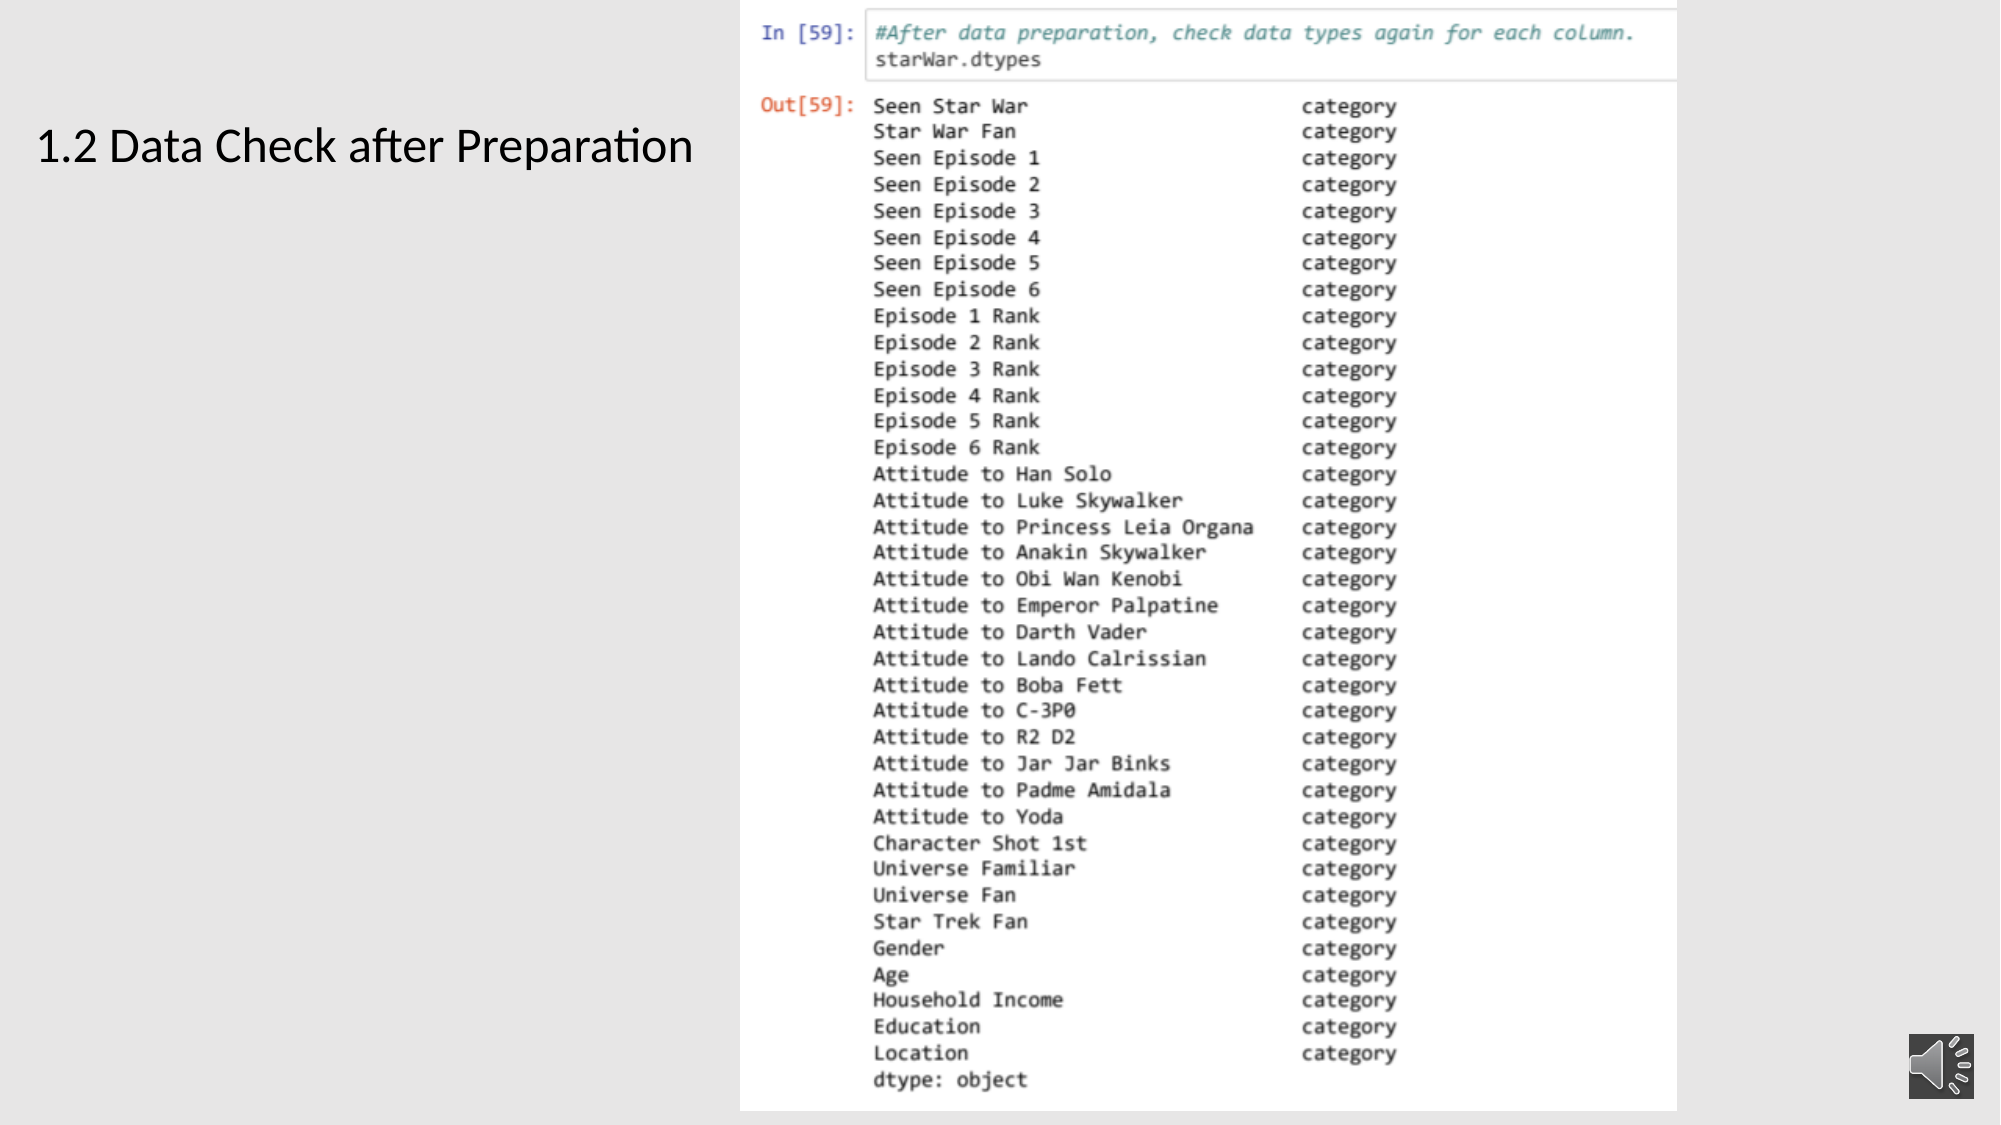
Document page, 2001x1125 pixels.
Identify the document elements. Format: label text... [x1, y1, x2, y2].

picture [740, 0, 1677, 1111]
picture [1908, 1033, 1975, 1100]
text_box 1.2 Data Check after Preparation [20, 105, 721, 181]
